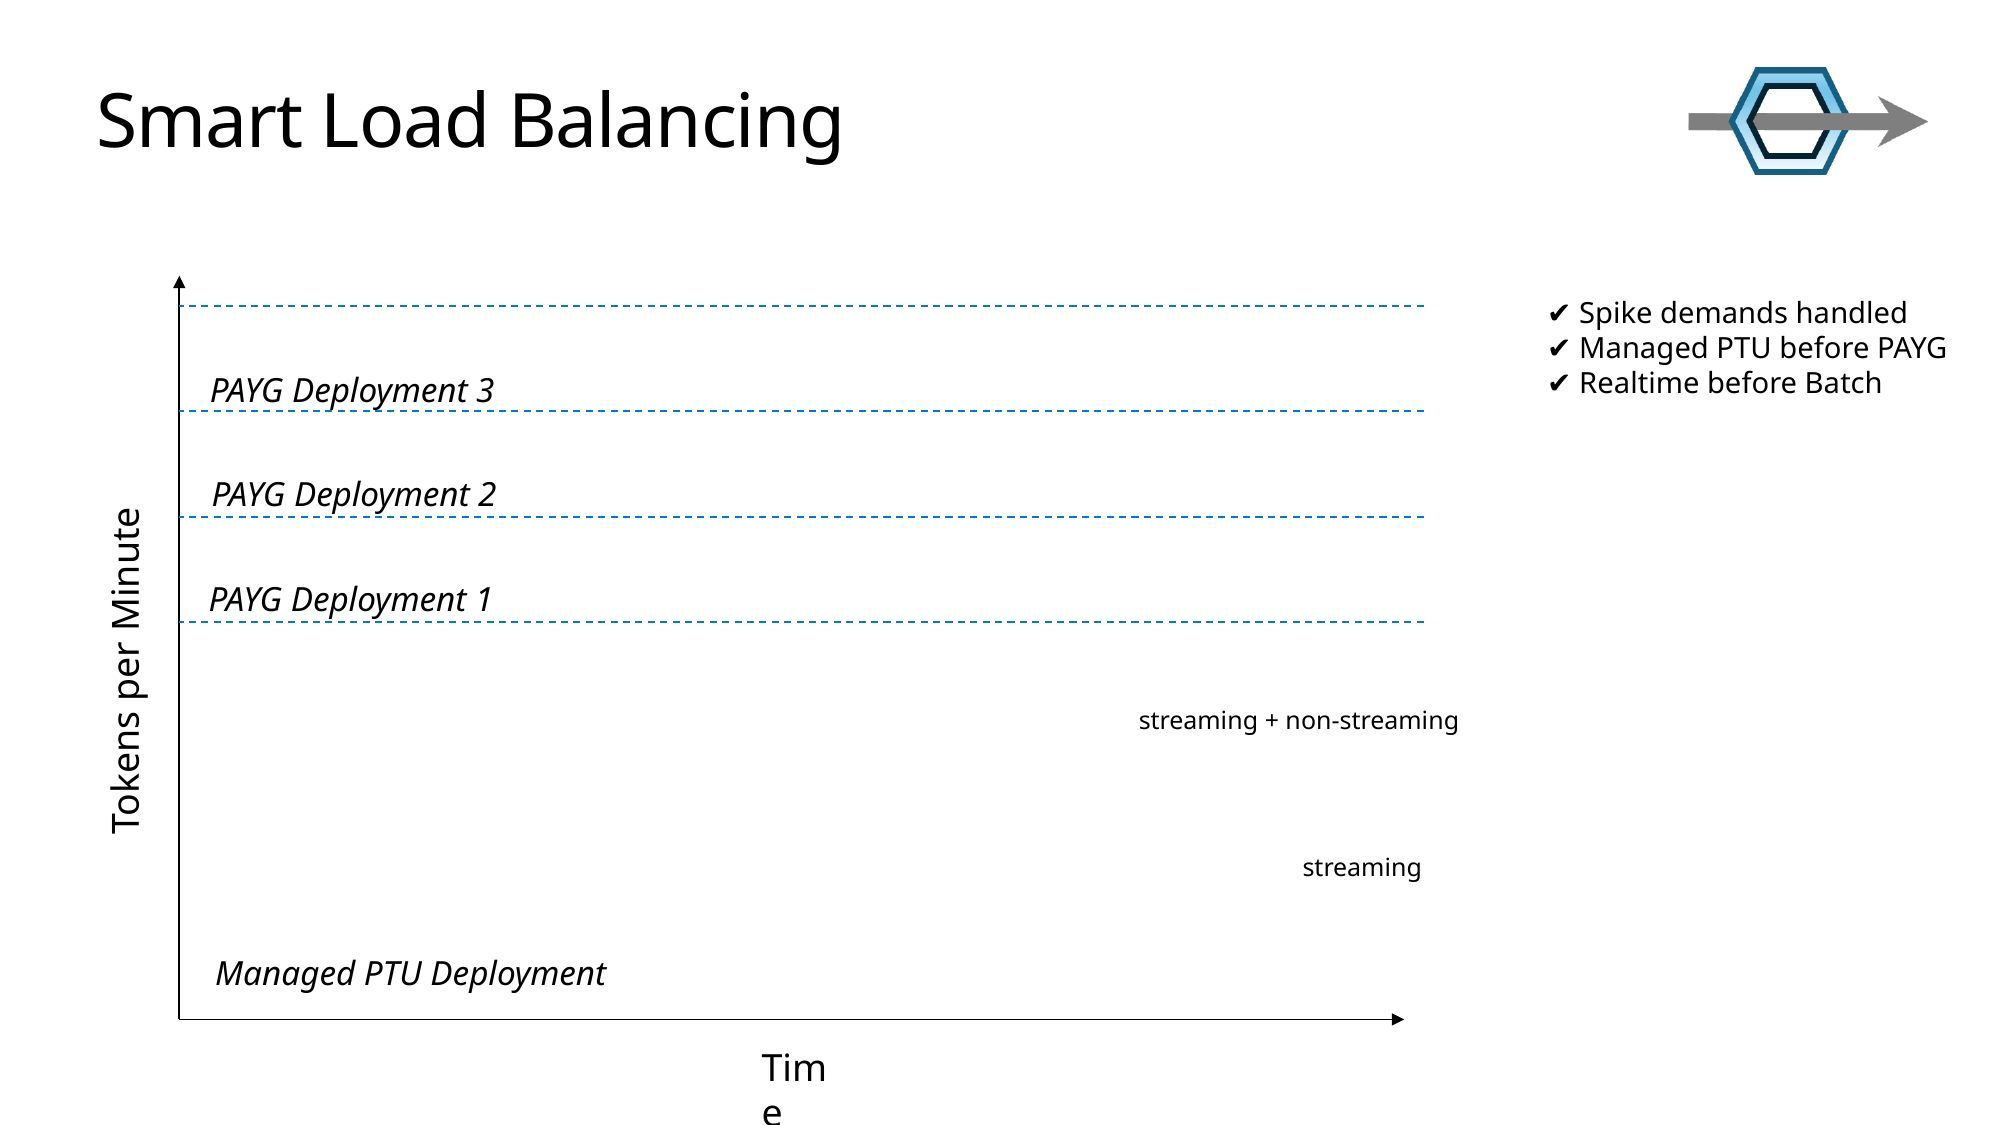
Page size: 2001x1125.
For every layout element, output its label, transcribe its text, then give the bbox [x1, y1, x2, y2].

title Smart Load Balancing [96, 26, 1608, 210]
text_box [93, 275, 1951, 1098]
picture [1688, 67, 1979, 175]
